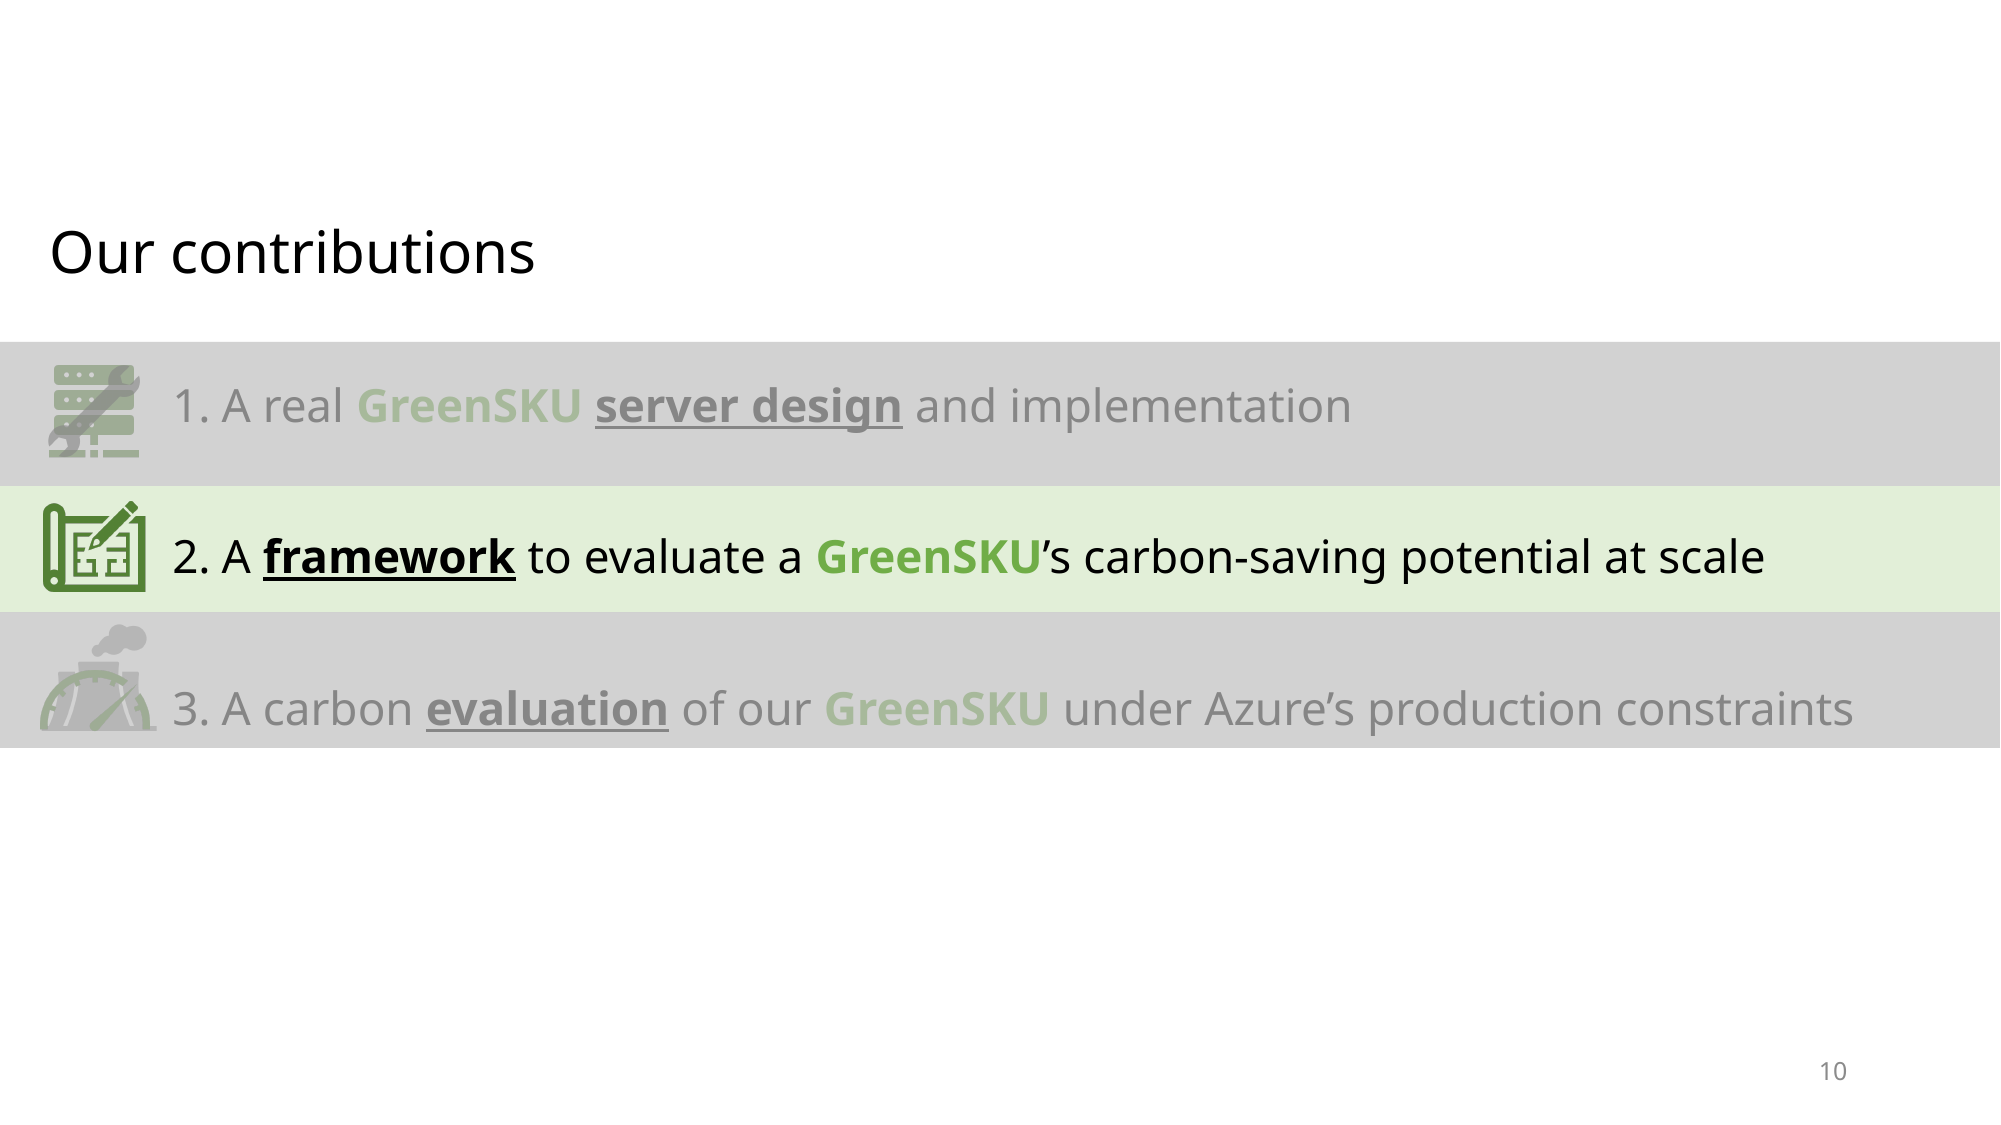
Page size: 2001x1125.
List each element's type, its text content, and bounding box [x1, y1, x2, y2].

picture [34, 487, 154, 607]
slide_number 10 [1412, 1042, 1863, 1103]
title Our contributions [34, 146, 1760, 341]
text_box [34, 351, 154, 471]
text_box [0, 341, 2000, 487]
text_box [35, 618, 159, 759]
list A real GreenSKU server design and implementation A framework to evaluate a GreenSKU’s carbon-saving potential at scale A carbon evaluation of our GreenSKU under Azure’s production constraints [252, 487, 2000, 611]
text_box [157, 487, 252, 611]
text_box [0, 611, 2000, 749]
text_box [0, 487, 157, 611]
